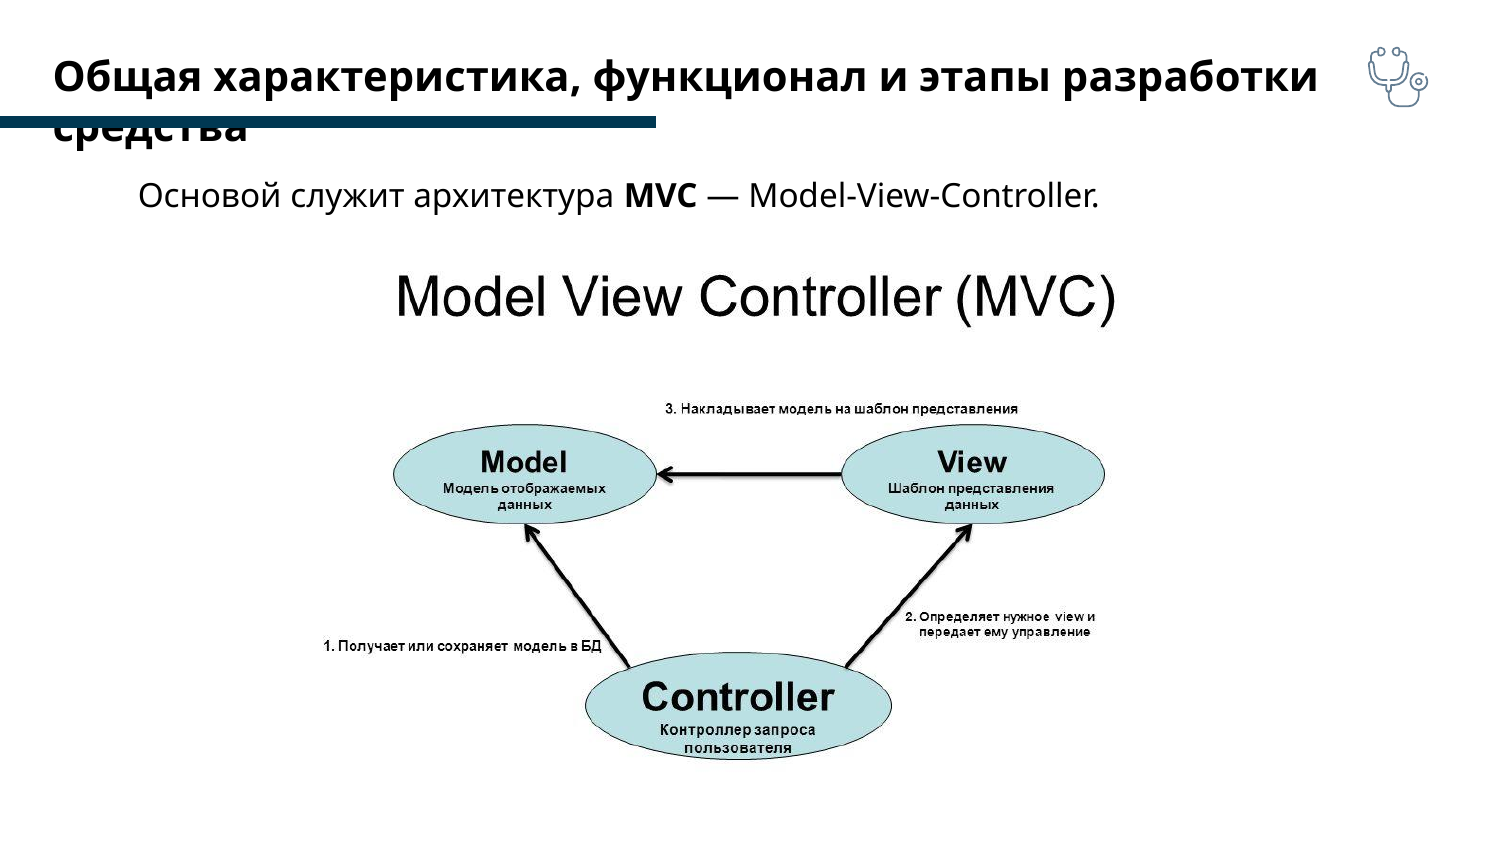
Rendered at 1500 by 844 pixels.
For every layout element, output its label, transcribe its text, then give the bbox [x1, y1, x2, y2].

subtitle Основой служит архитектура MVC — Model-View-Controller. [99, 159, 1413, 785]
title Общая характеристика, функционал и этапы разработки средства [37, 34, 1450, 110]
picture [299, 259, 1210, 775]
